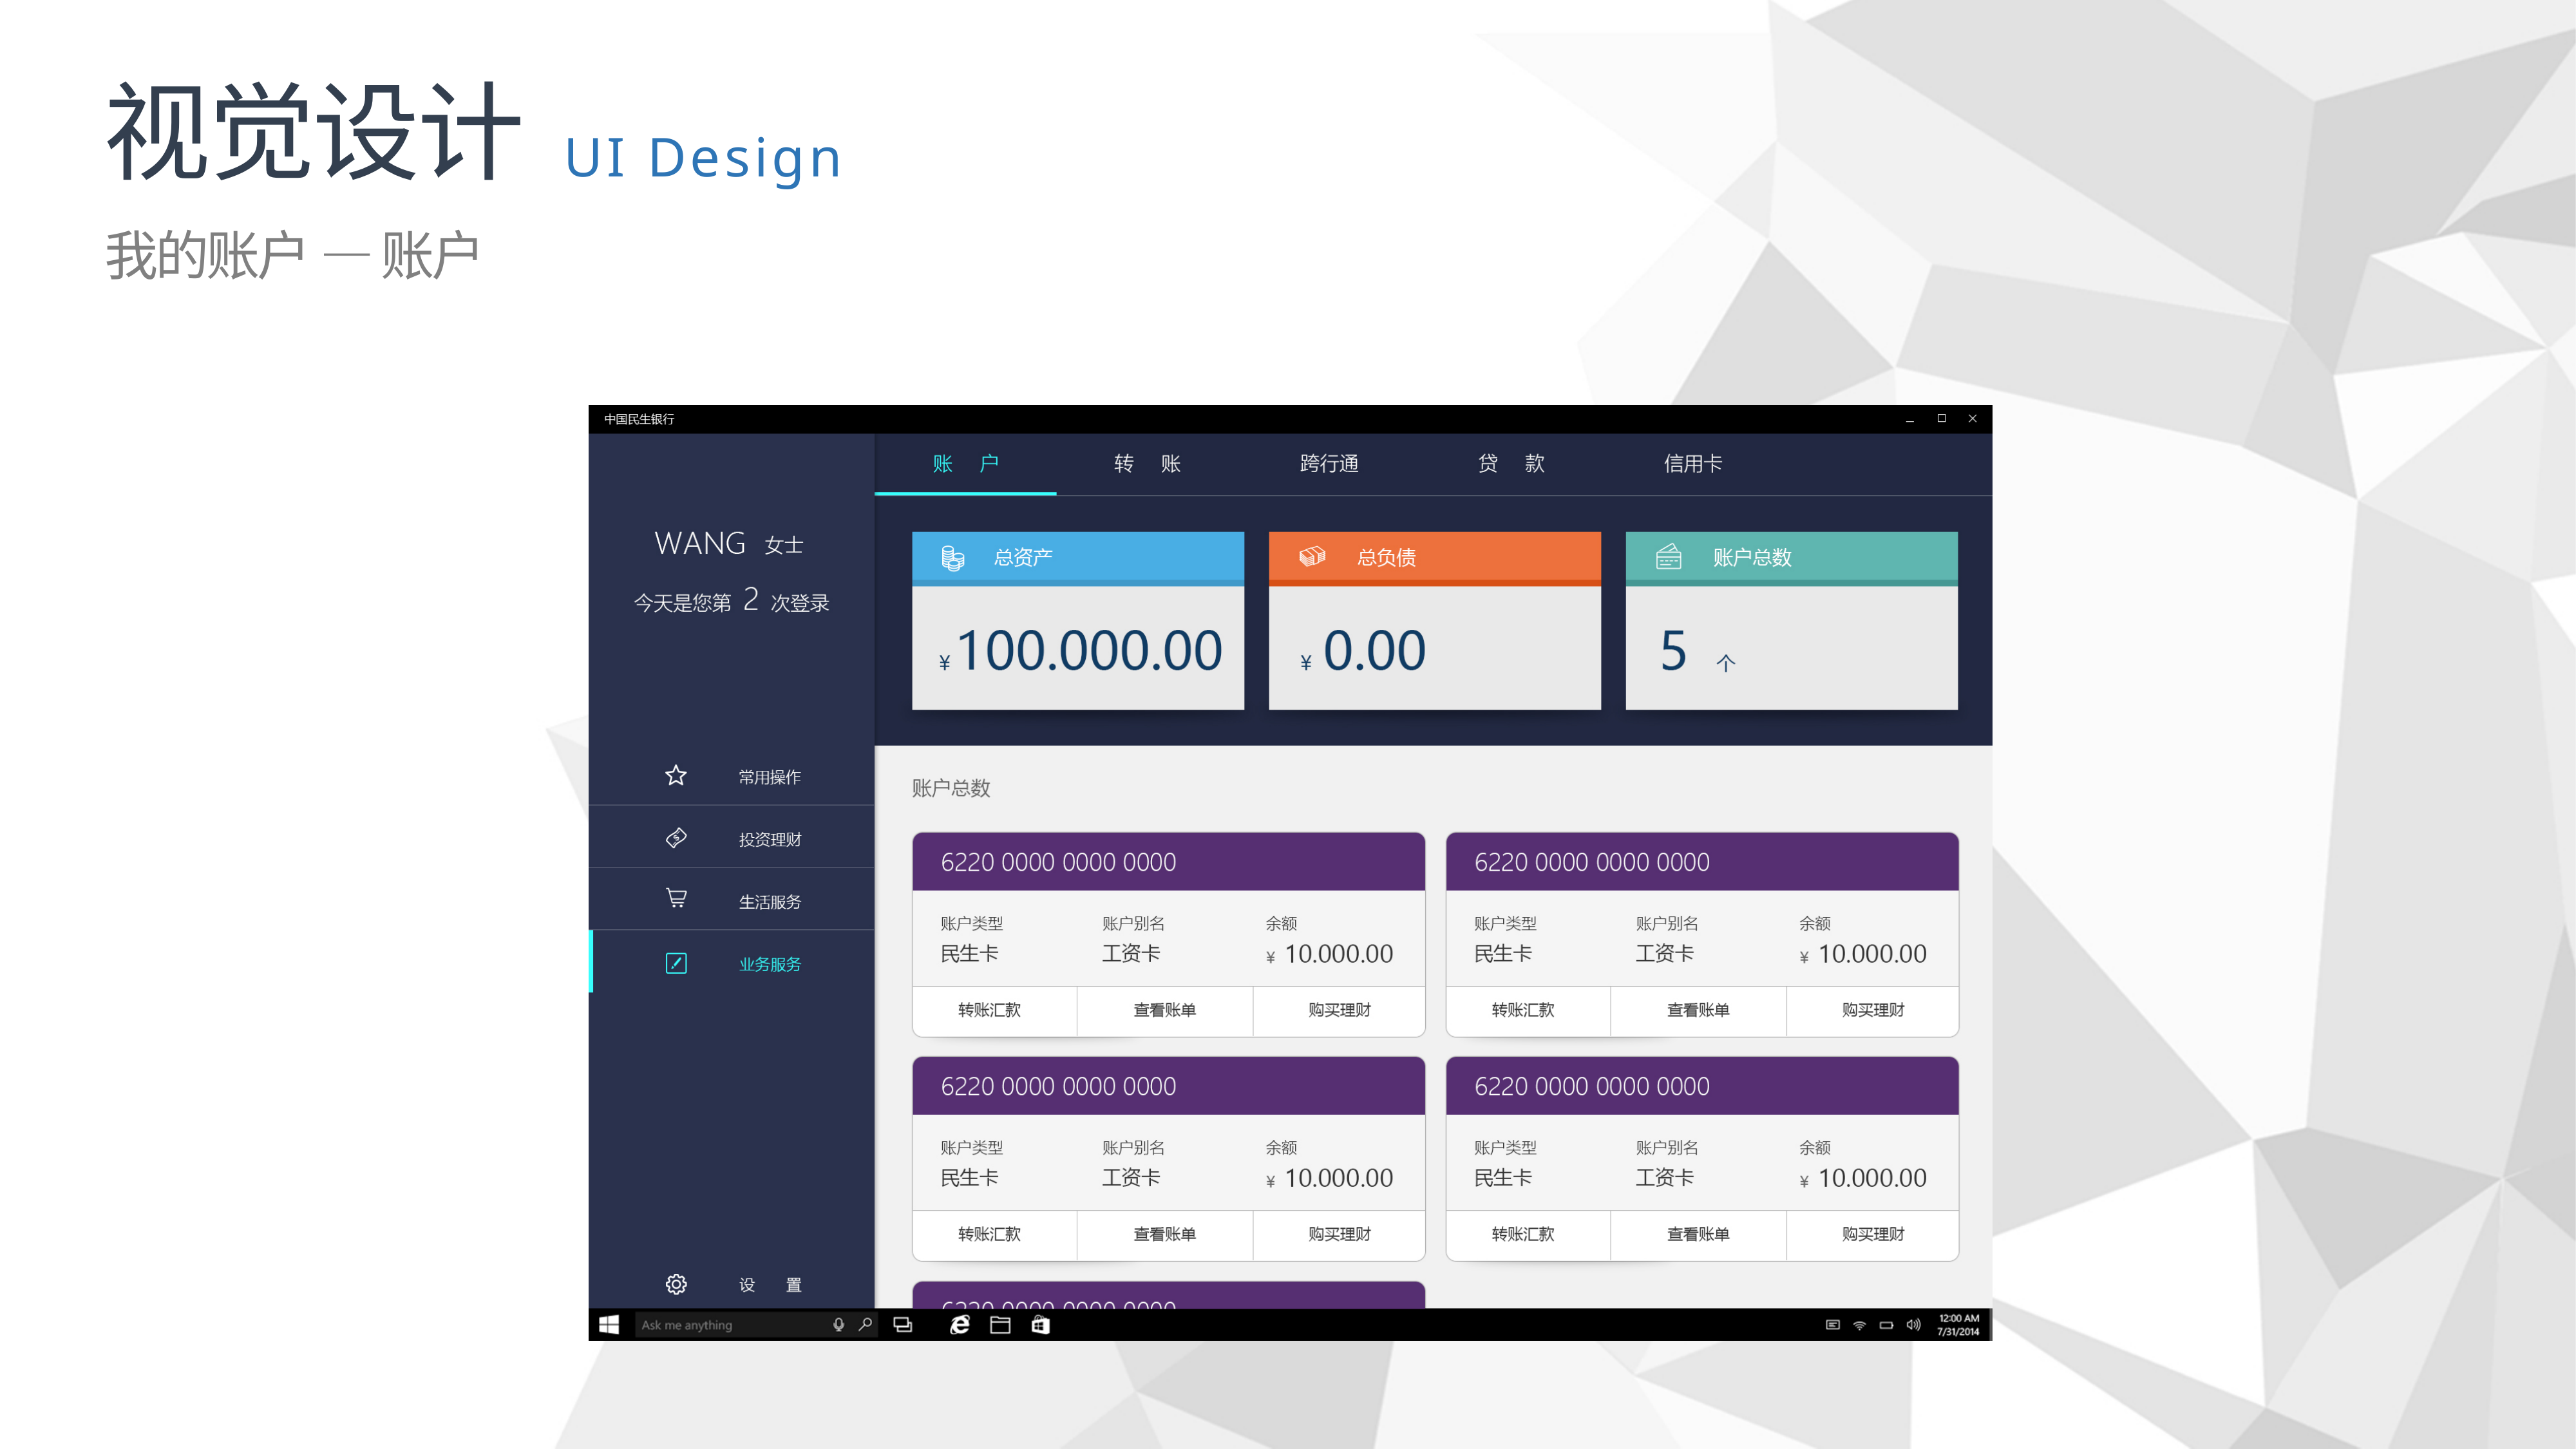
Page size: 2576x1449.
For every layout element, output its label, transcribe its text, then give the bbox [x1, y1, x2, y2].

text_box 我的账户 — 账户 [104, 208, 1347, 307]
text_box 视觉设计 [103, 88, 1346, 186]
text_box UI Design [564, 110, 1806, 209]
picture [0, 0, 2576, 1449]
